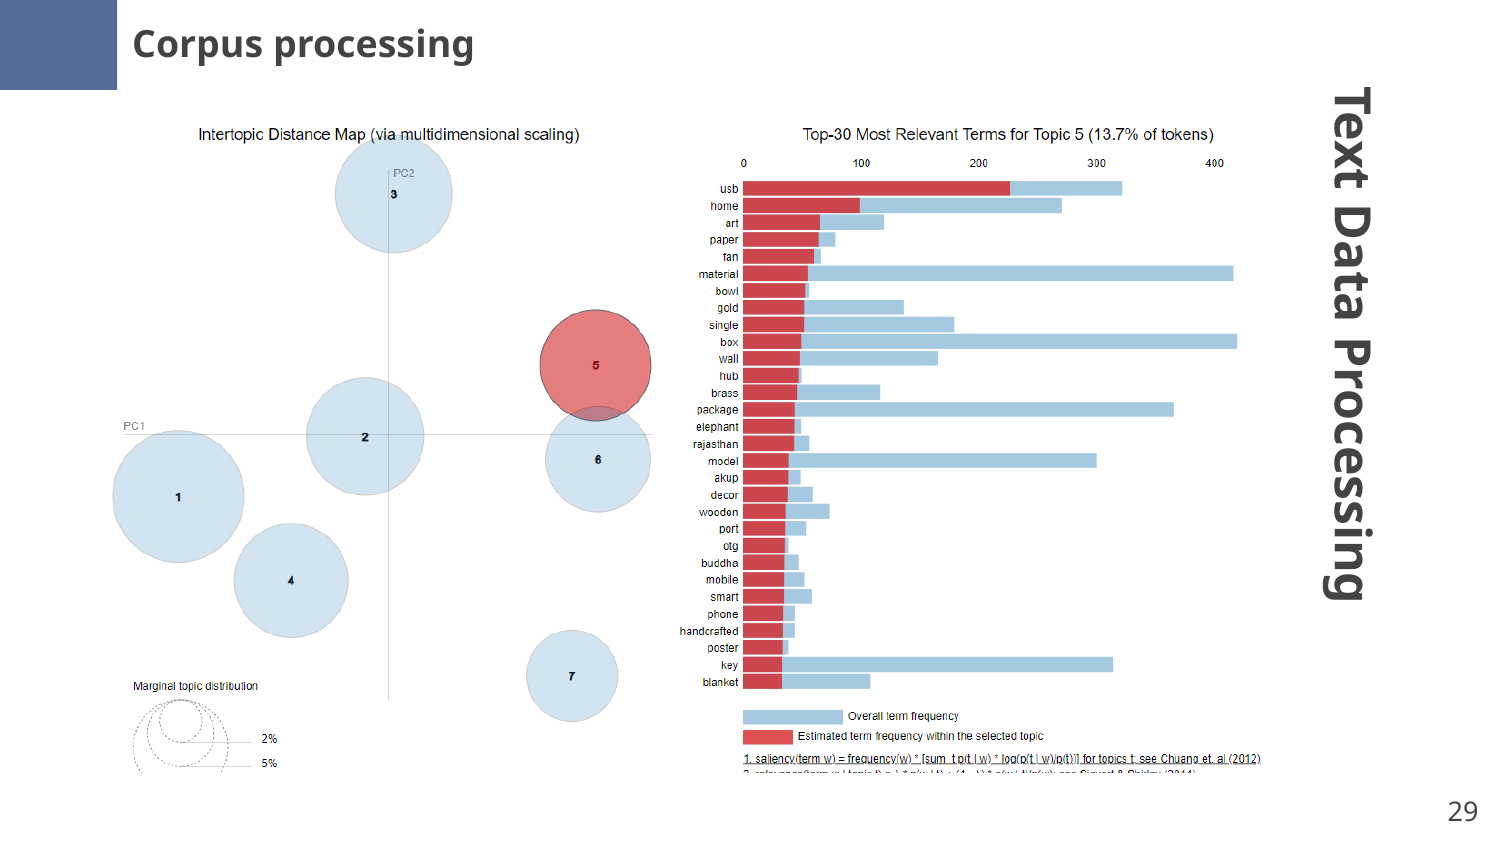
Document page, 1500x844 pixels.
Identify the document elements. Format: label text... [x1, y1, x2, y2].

slide_number ‹#› [1403, 779, 1494, 844]
text_box [0, 0, 118, 90]
picture [24, 114, 1305, 774]
title Corpus processing [118, 5, 965, 85]
title Text Data Processing [1328, 71, 1409, 643]
